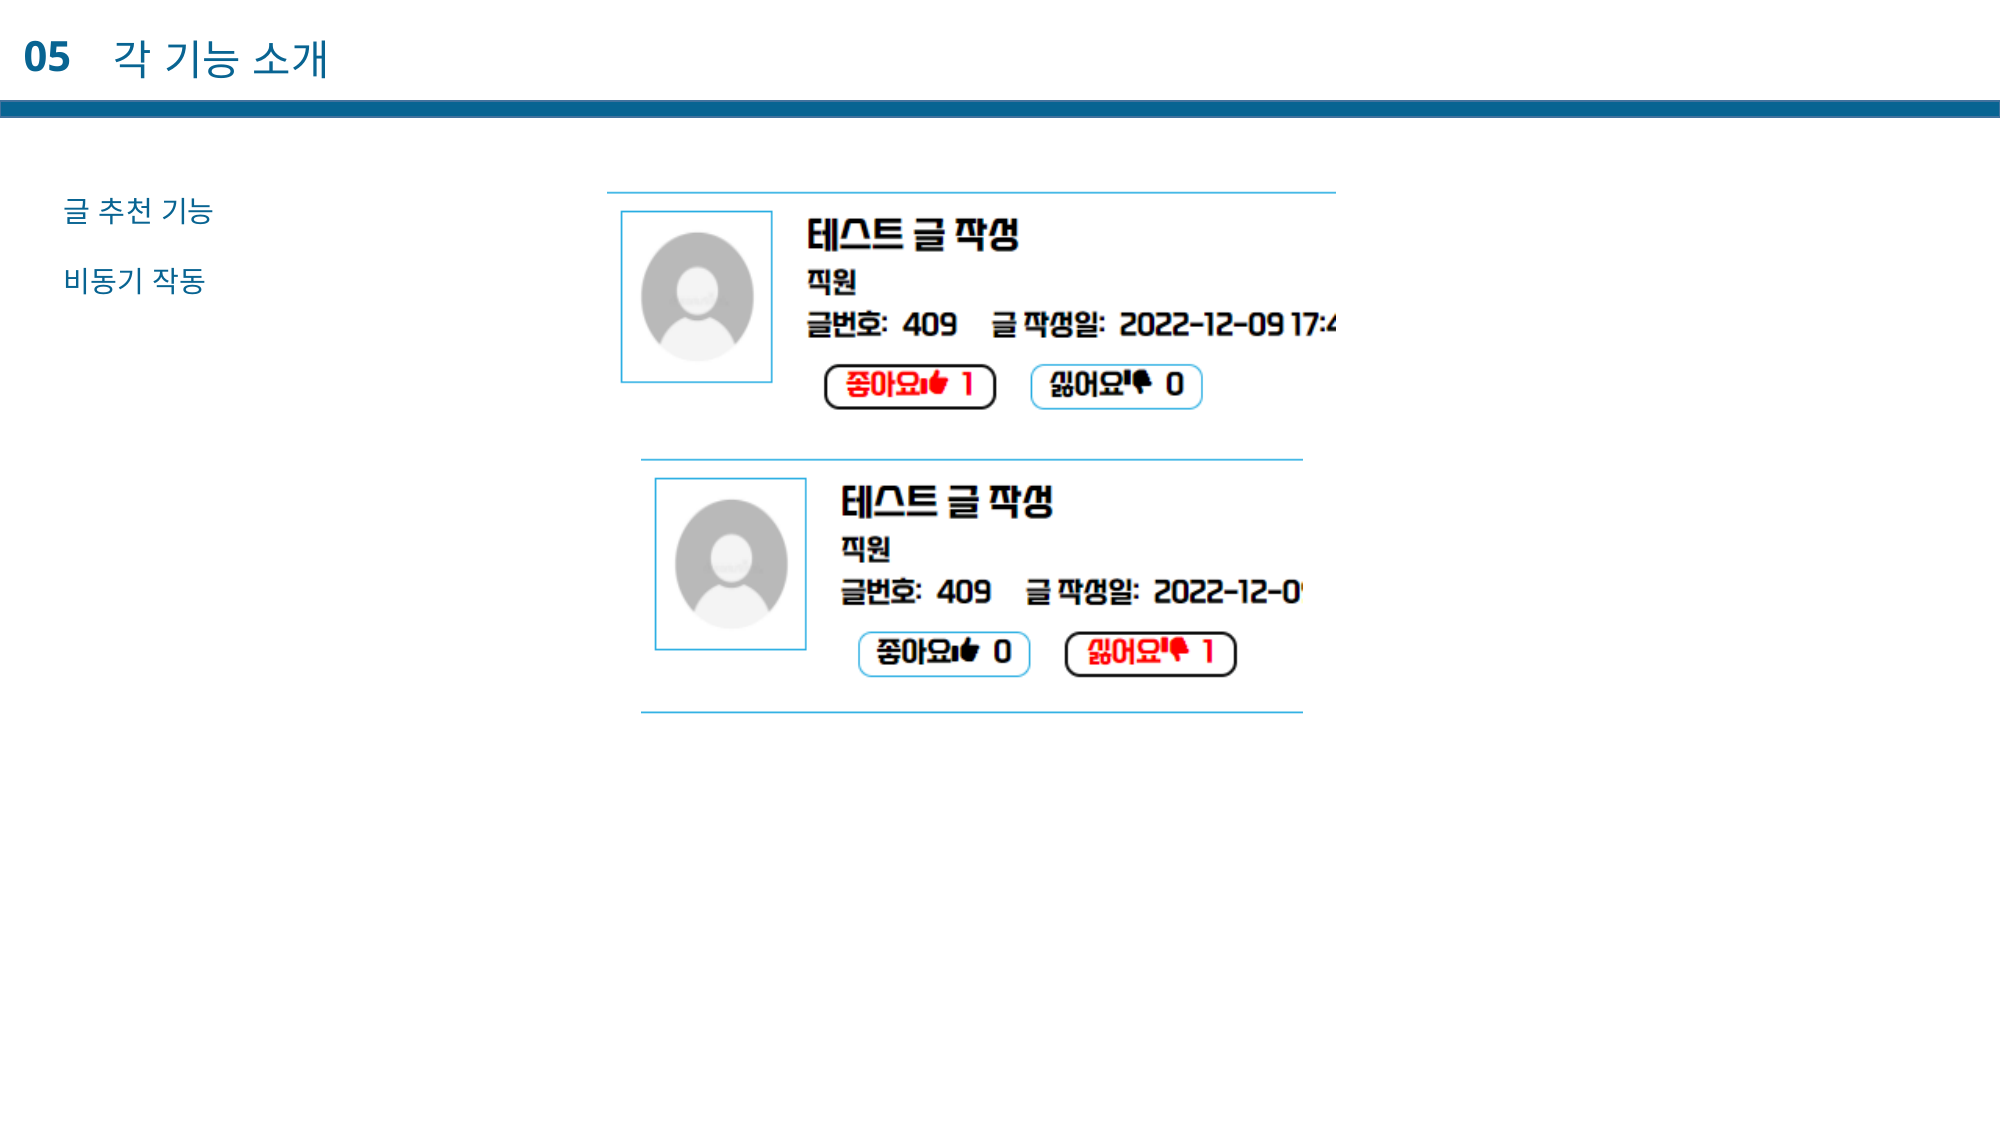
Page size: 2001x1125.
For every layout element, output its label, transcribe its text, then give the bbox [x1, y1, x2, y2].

text_box 글 추천 기능 비동기 작동 [48, 186, 531, 306]
text_box 05 [8, 22, 87, 88]
text_box [0, 100, 2000, 118]
text_box 각 기능 소개 [99, 26, 346, 92]
picture [641, 453, 1303, 715]
picture [607, 185, 1336, 438]
